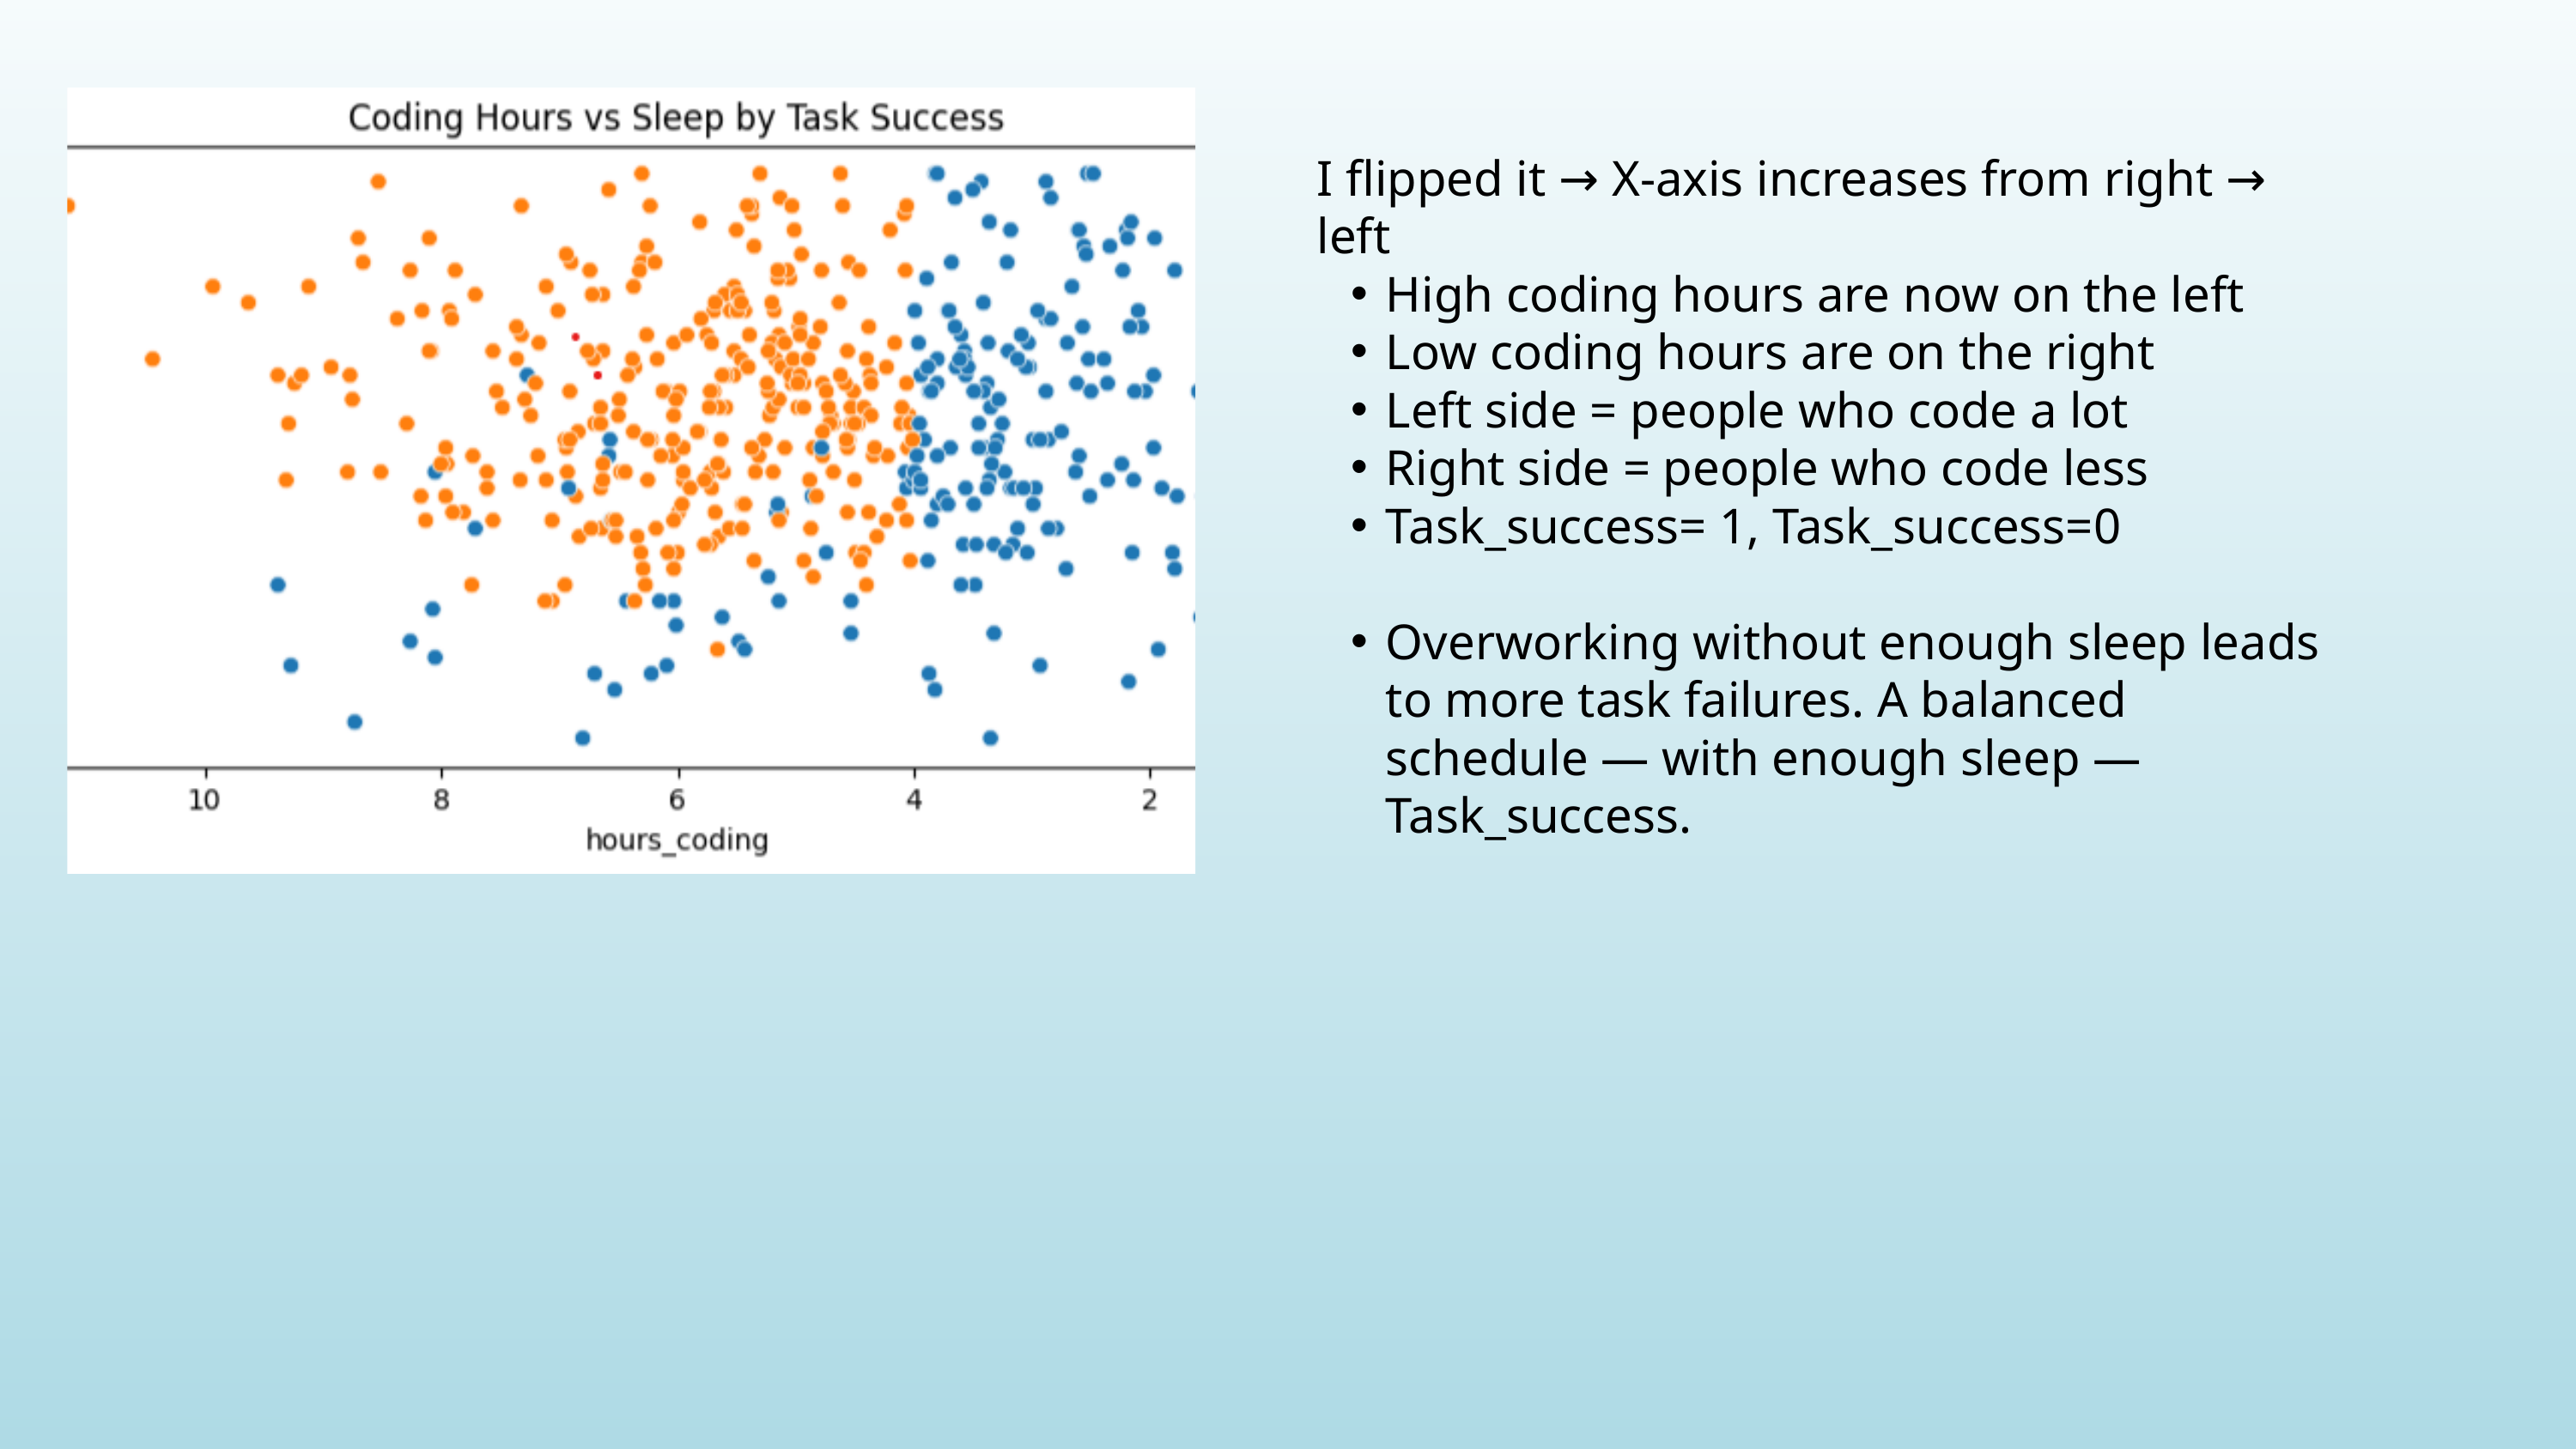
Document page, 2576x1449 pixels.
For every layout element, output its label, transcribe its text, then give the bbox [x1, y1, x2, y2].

text_box I flipped it → X-axis increases from right → left High coding hours are now on the left Low coding hours are on the right Left side = people who code a lot Right side = people who code less Task_success= 1, Task_success=0 Overworking without enough sleep leads to more task failures. A balanced schedule — with enough sleep — Task_success. [1316, 147, 2340, 843]
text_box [67, 88, 1196, 874]
